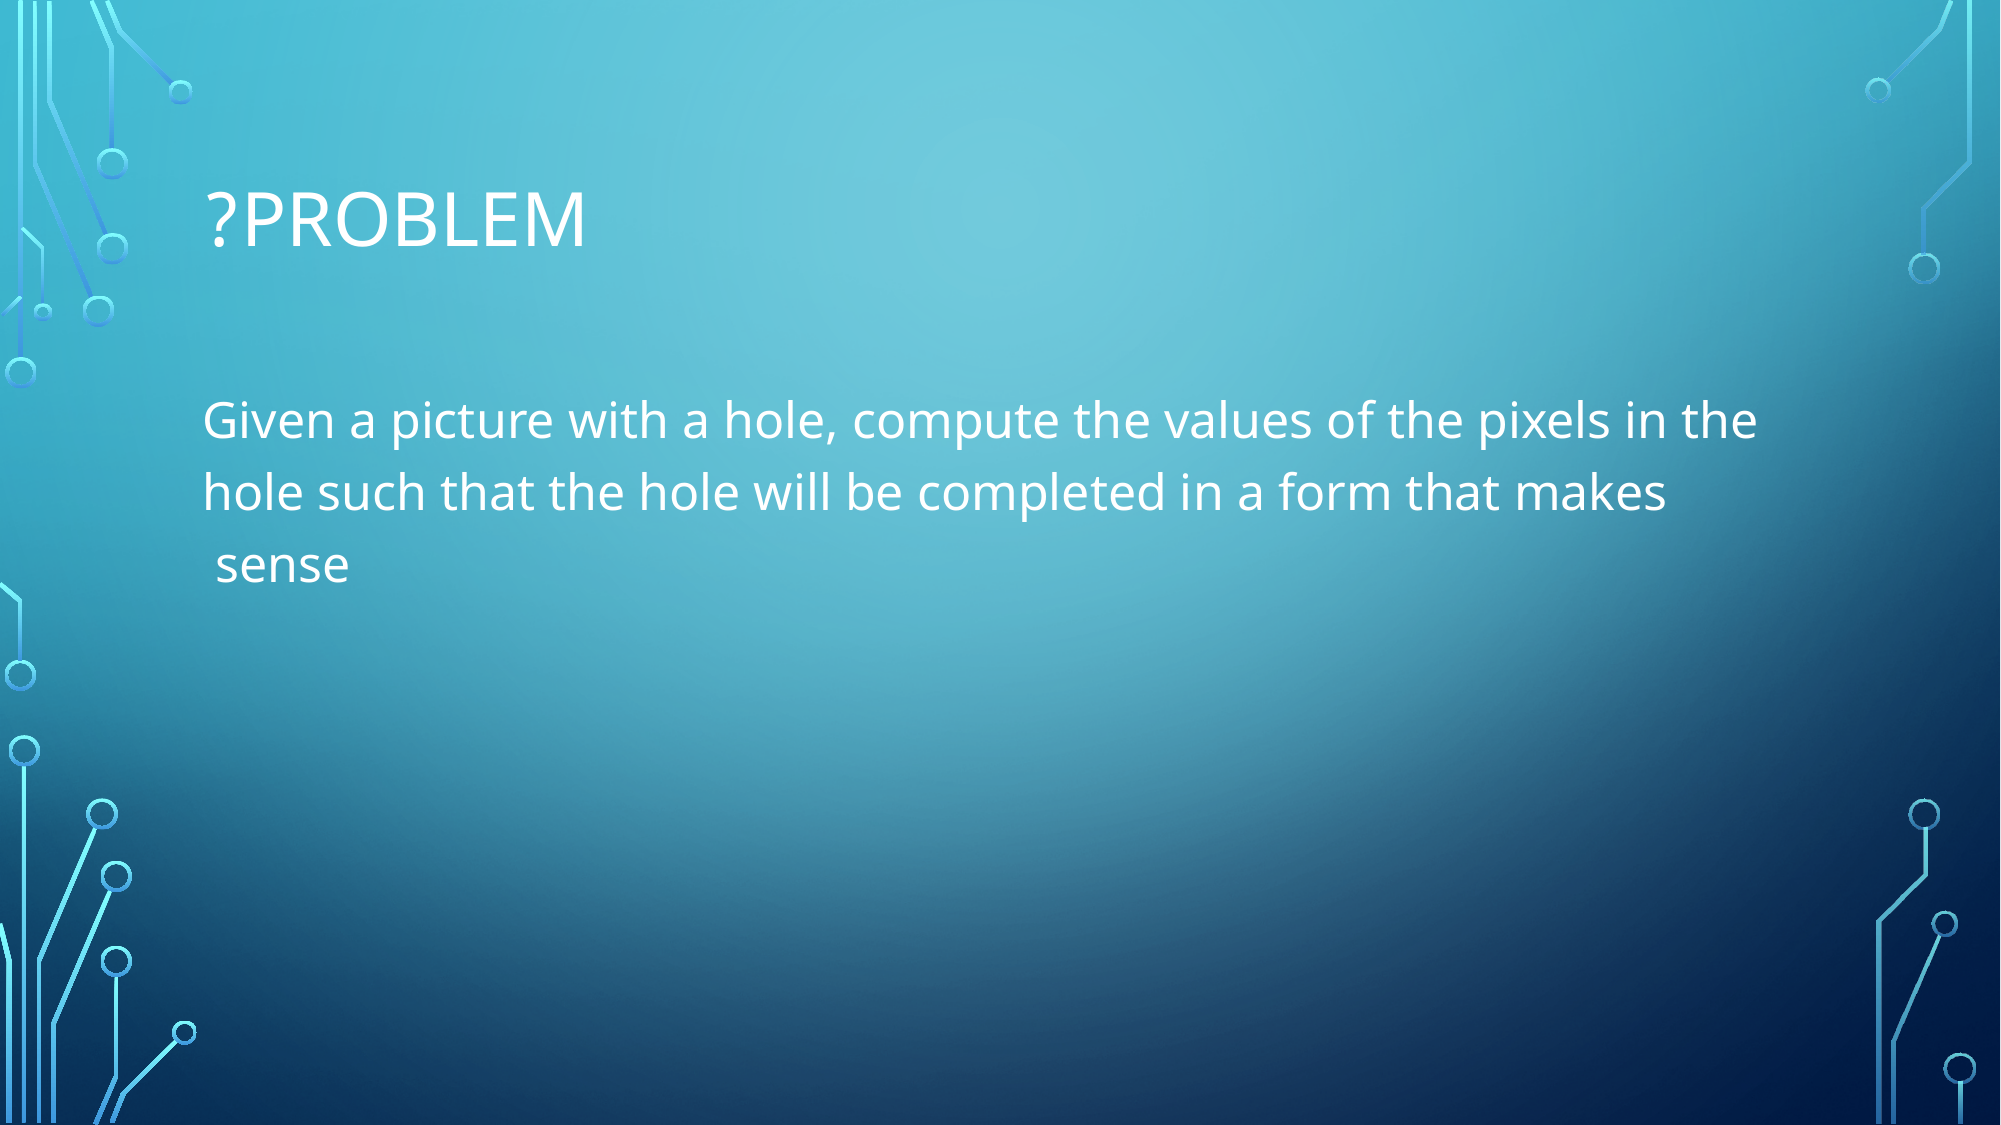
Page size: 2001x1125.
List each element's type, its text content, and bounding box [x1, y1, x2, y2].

title Problem? [187, 101, 1813, 344]
list Given a picture with a hole, compute the values of the pixels in the hole such that the hole will be completed in a form that makes sense [187, 369, 1813, 950]
